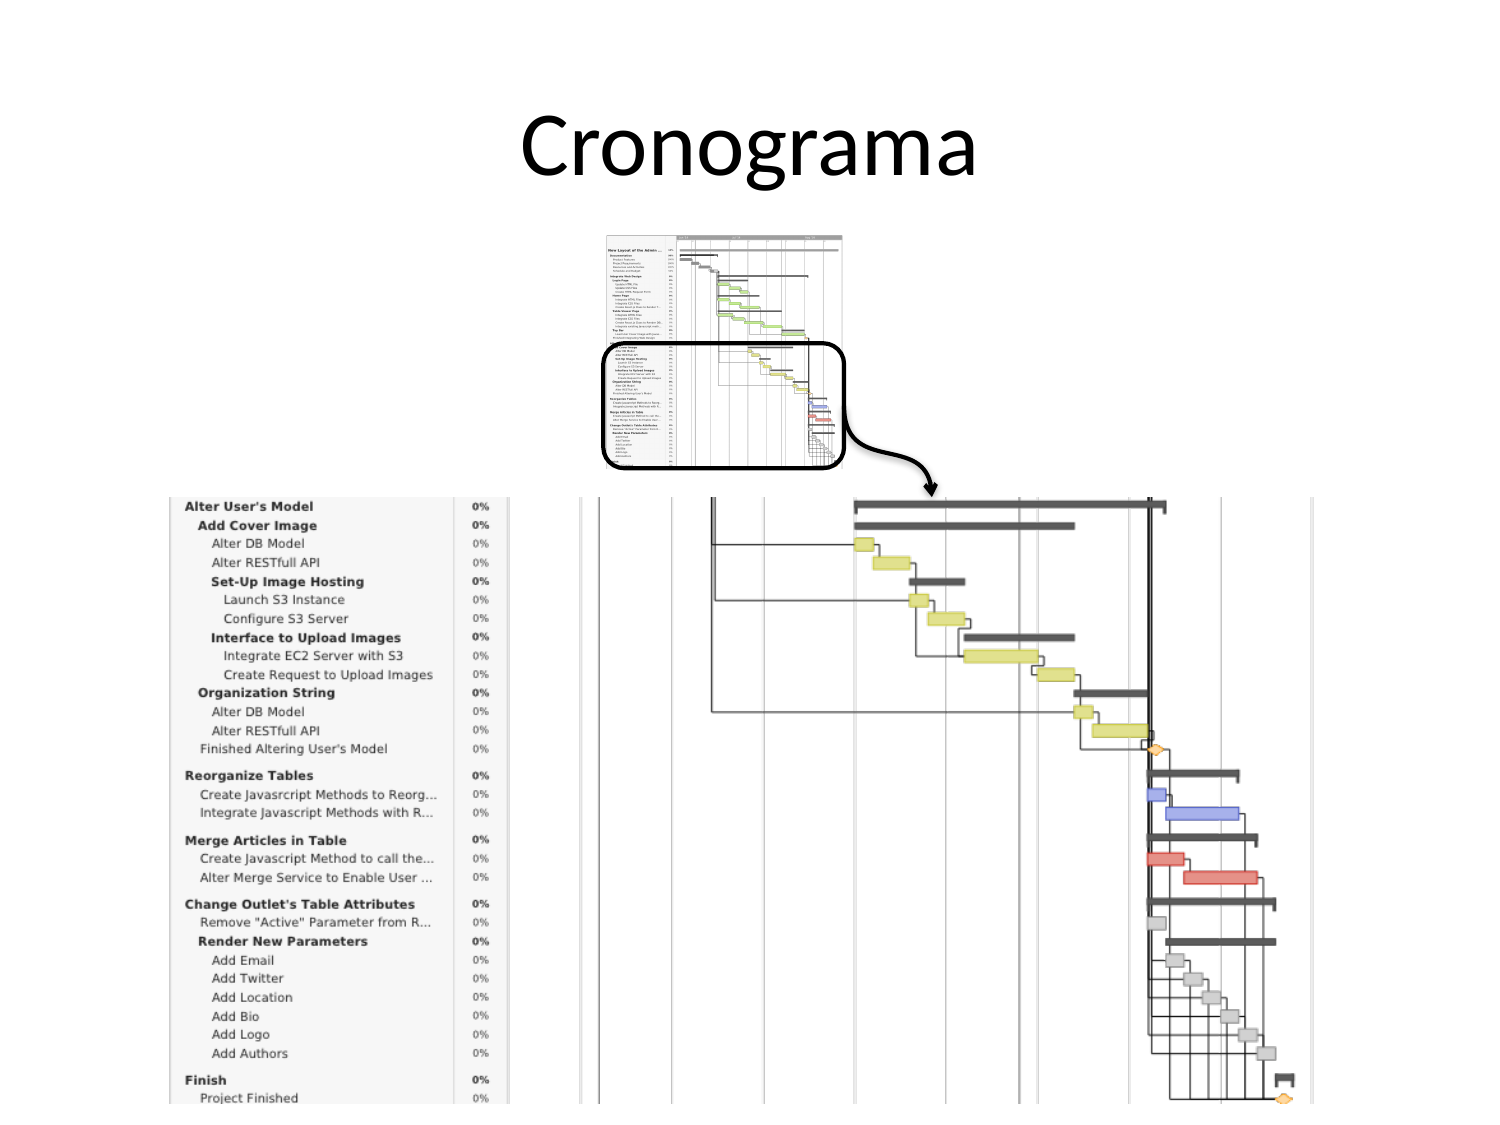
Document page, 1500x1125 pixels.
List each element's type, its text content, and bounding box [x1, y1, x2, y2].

picture [161, 496, 1321, 1105]
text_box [842, 407, 934, 495]
title Cronograma [75, 45, 1425, 233]
picture [603, 232, 845, 469]
